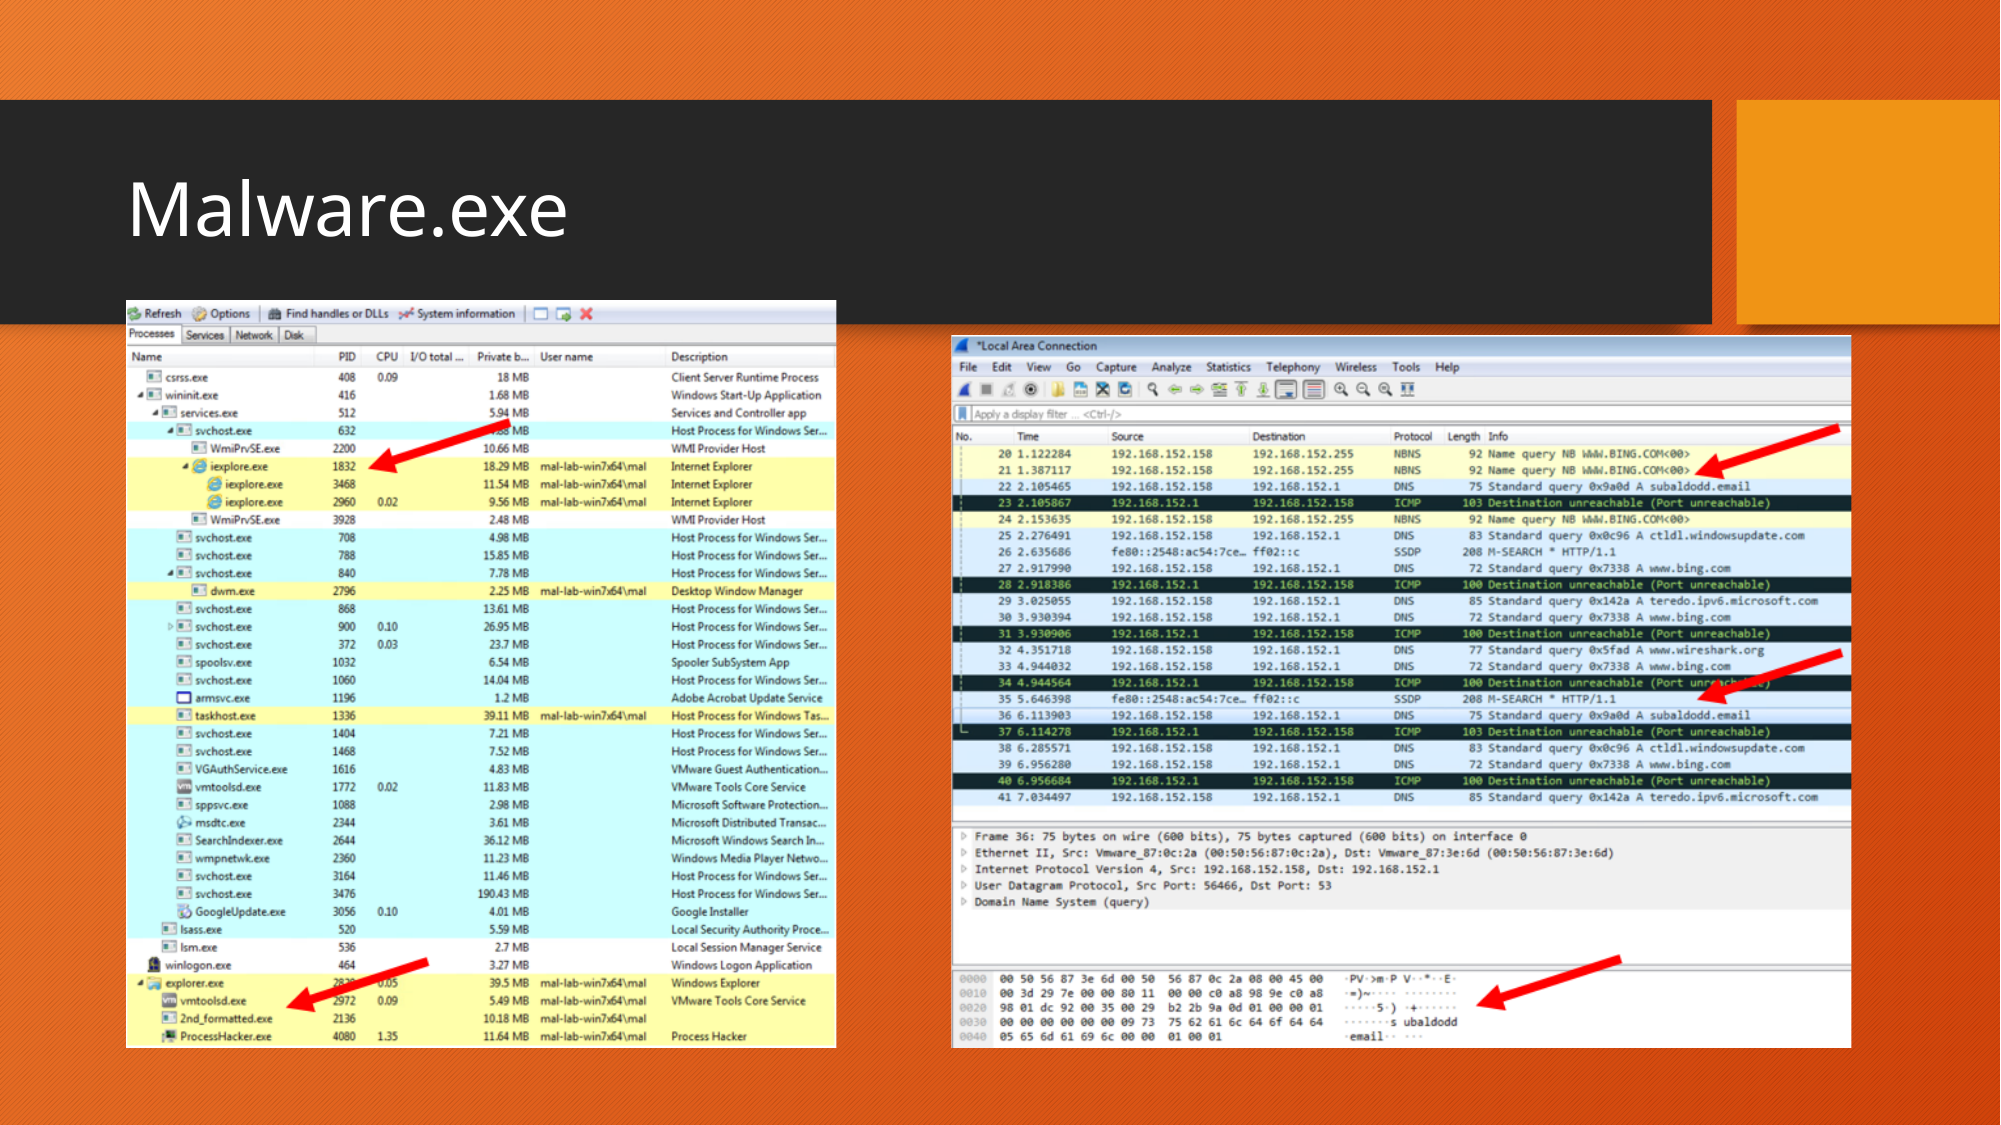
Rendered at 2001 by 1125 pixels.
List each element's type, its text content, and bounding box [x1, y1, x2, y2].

title Malware.exe [111, 123, 1689, 301]
picture [0, 300, 2000, 1048]
